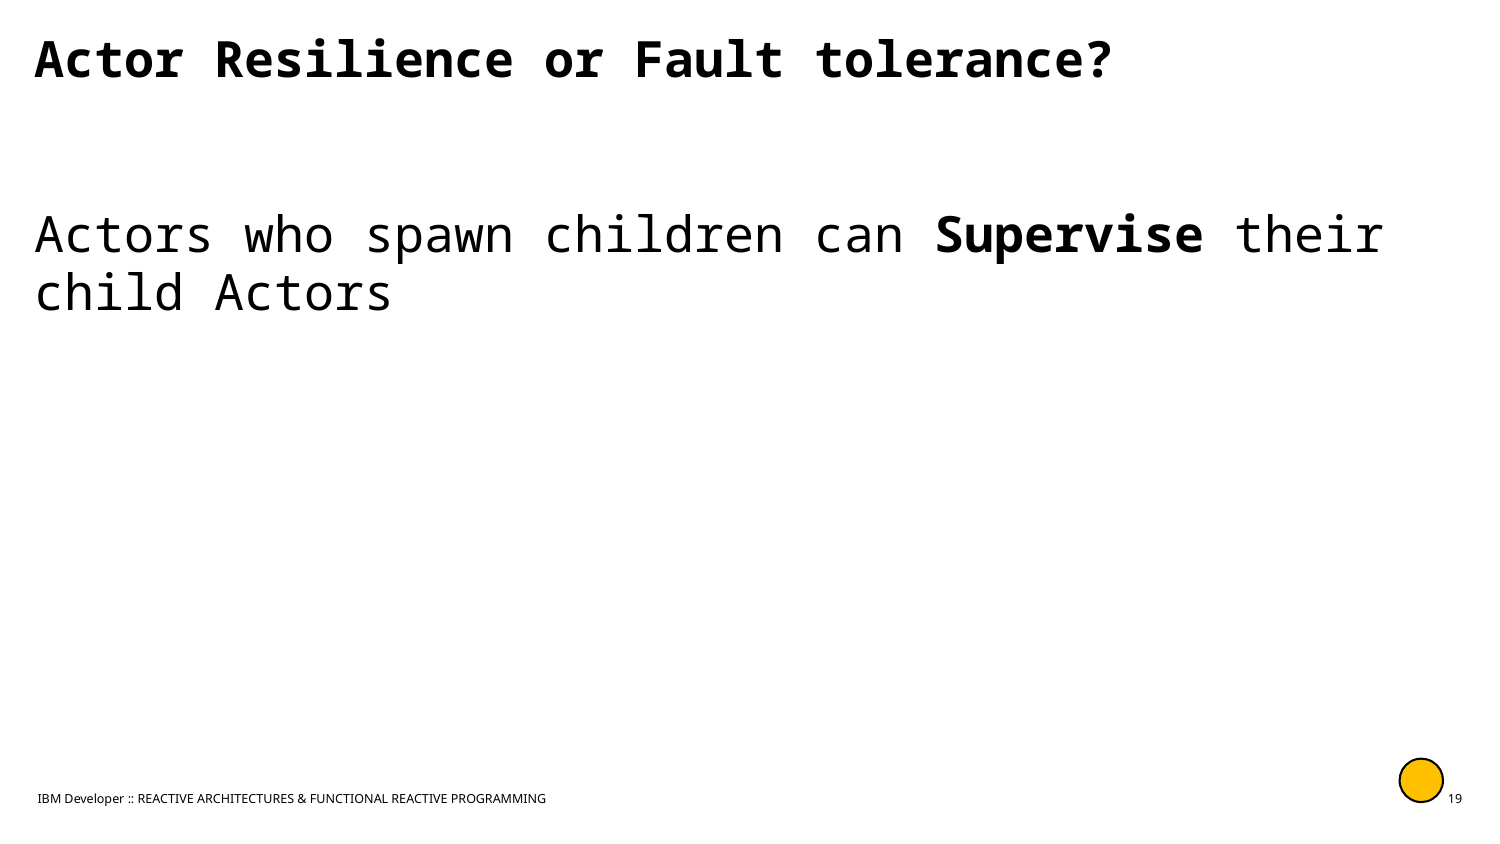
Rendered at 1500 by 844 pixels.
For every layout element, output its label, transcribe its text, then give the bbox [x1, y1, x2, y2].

slide_number 19 [1162, 785, 1463, 813]
title Actor Resilience or Fault tolerance? Actors who spawn children can Supervise their child Actors [34, 28, 1451, 738]
text_box [1397, 756, 1446, 785]
footer IBM Developer :: REACTIVE ARCHITECTURES & FUNCTIONAL REACTIVE PROGRAMMING [37, 785, 713, 813]
